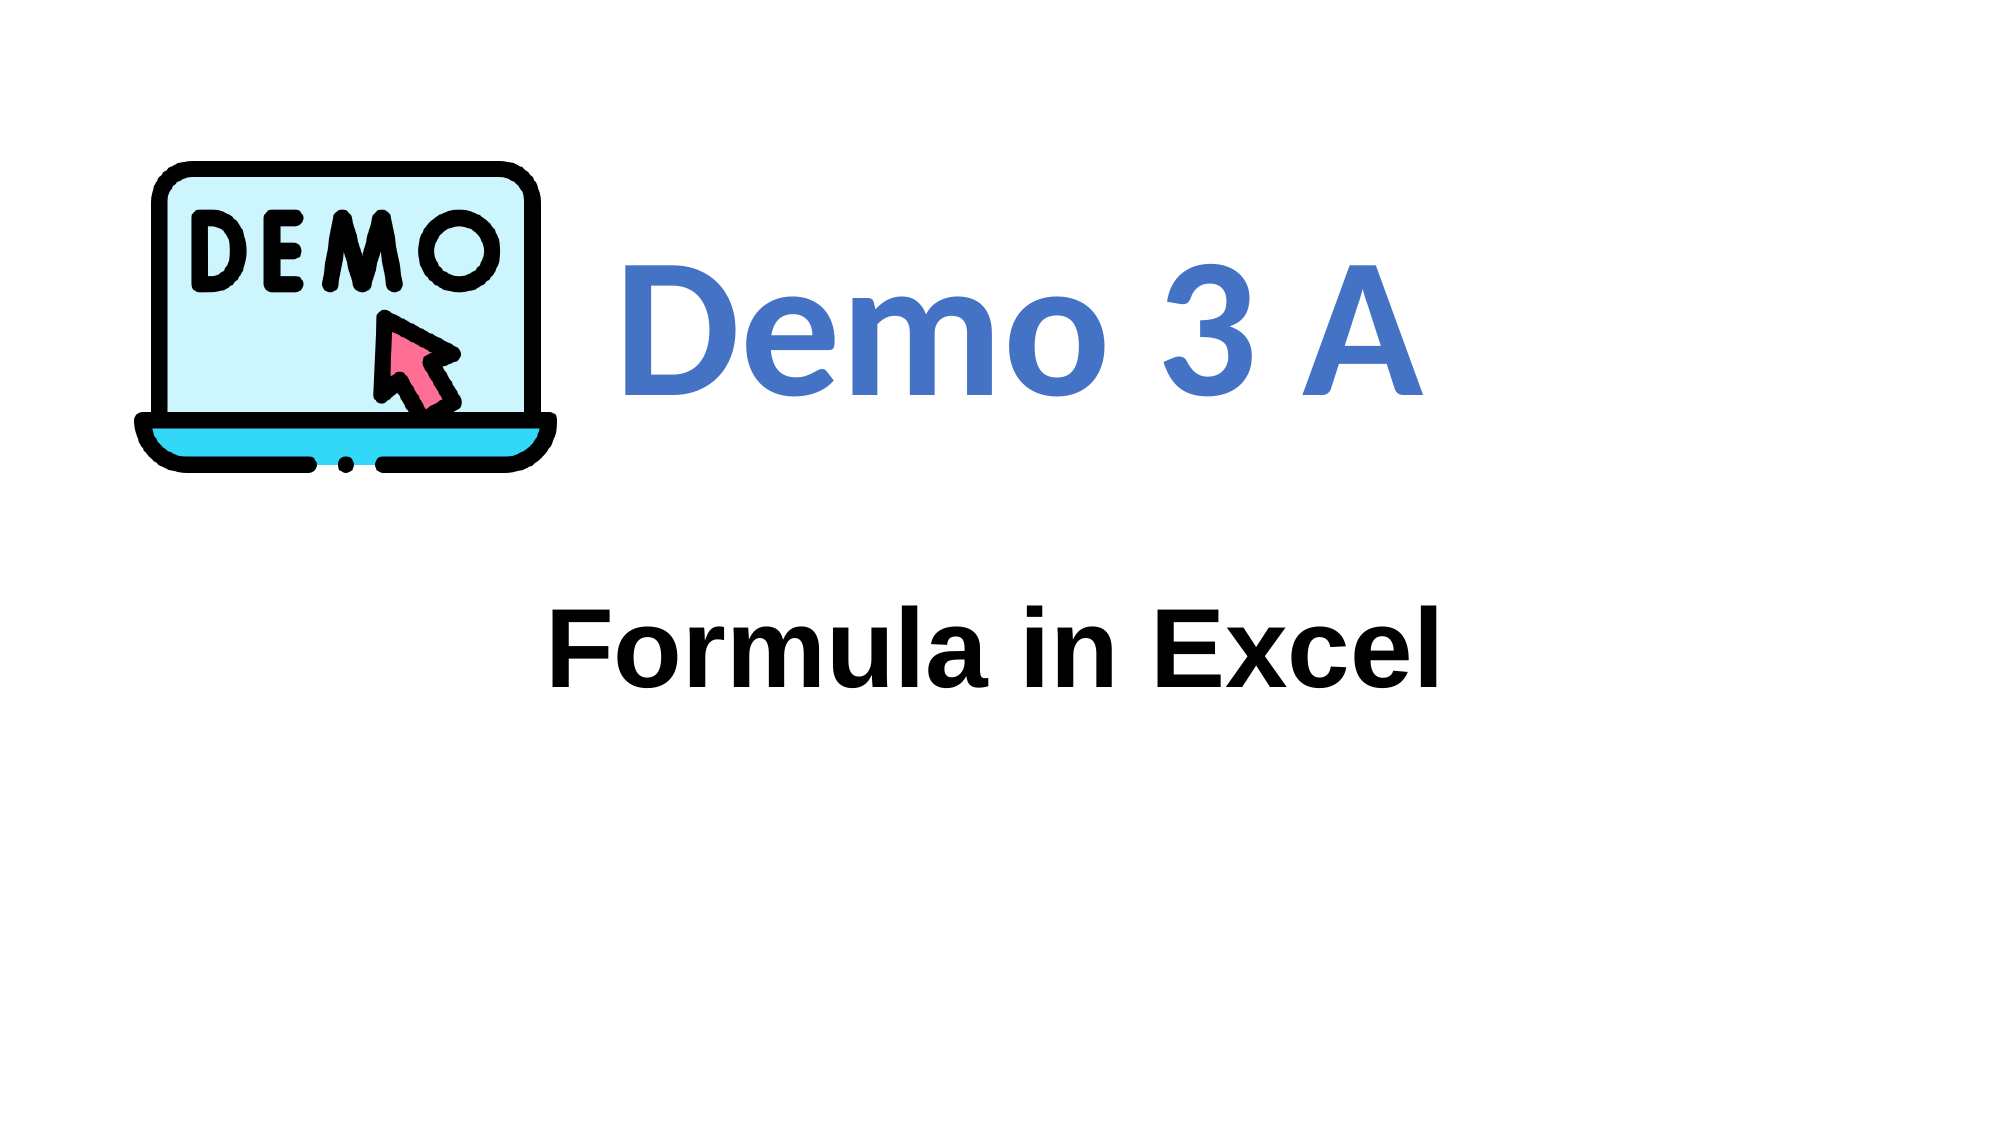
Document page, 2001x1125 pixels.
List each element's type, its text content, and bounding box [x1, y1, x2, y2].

picture [134, 105, 557, 528]
text_box Demo 3 A [599, 188, 1440, 444]
text_box Formula in Excel [0, 558, 2000, 718]
